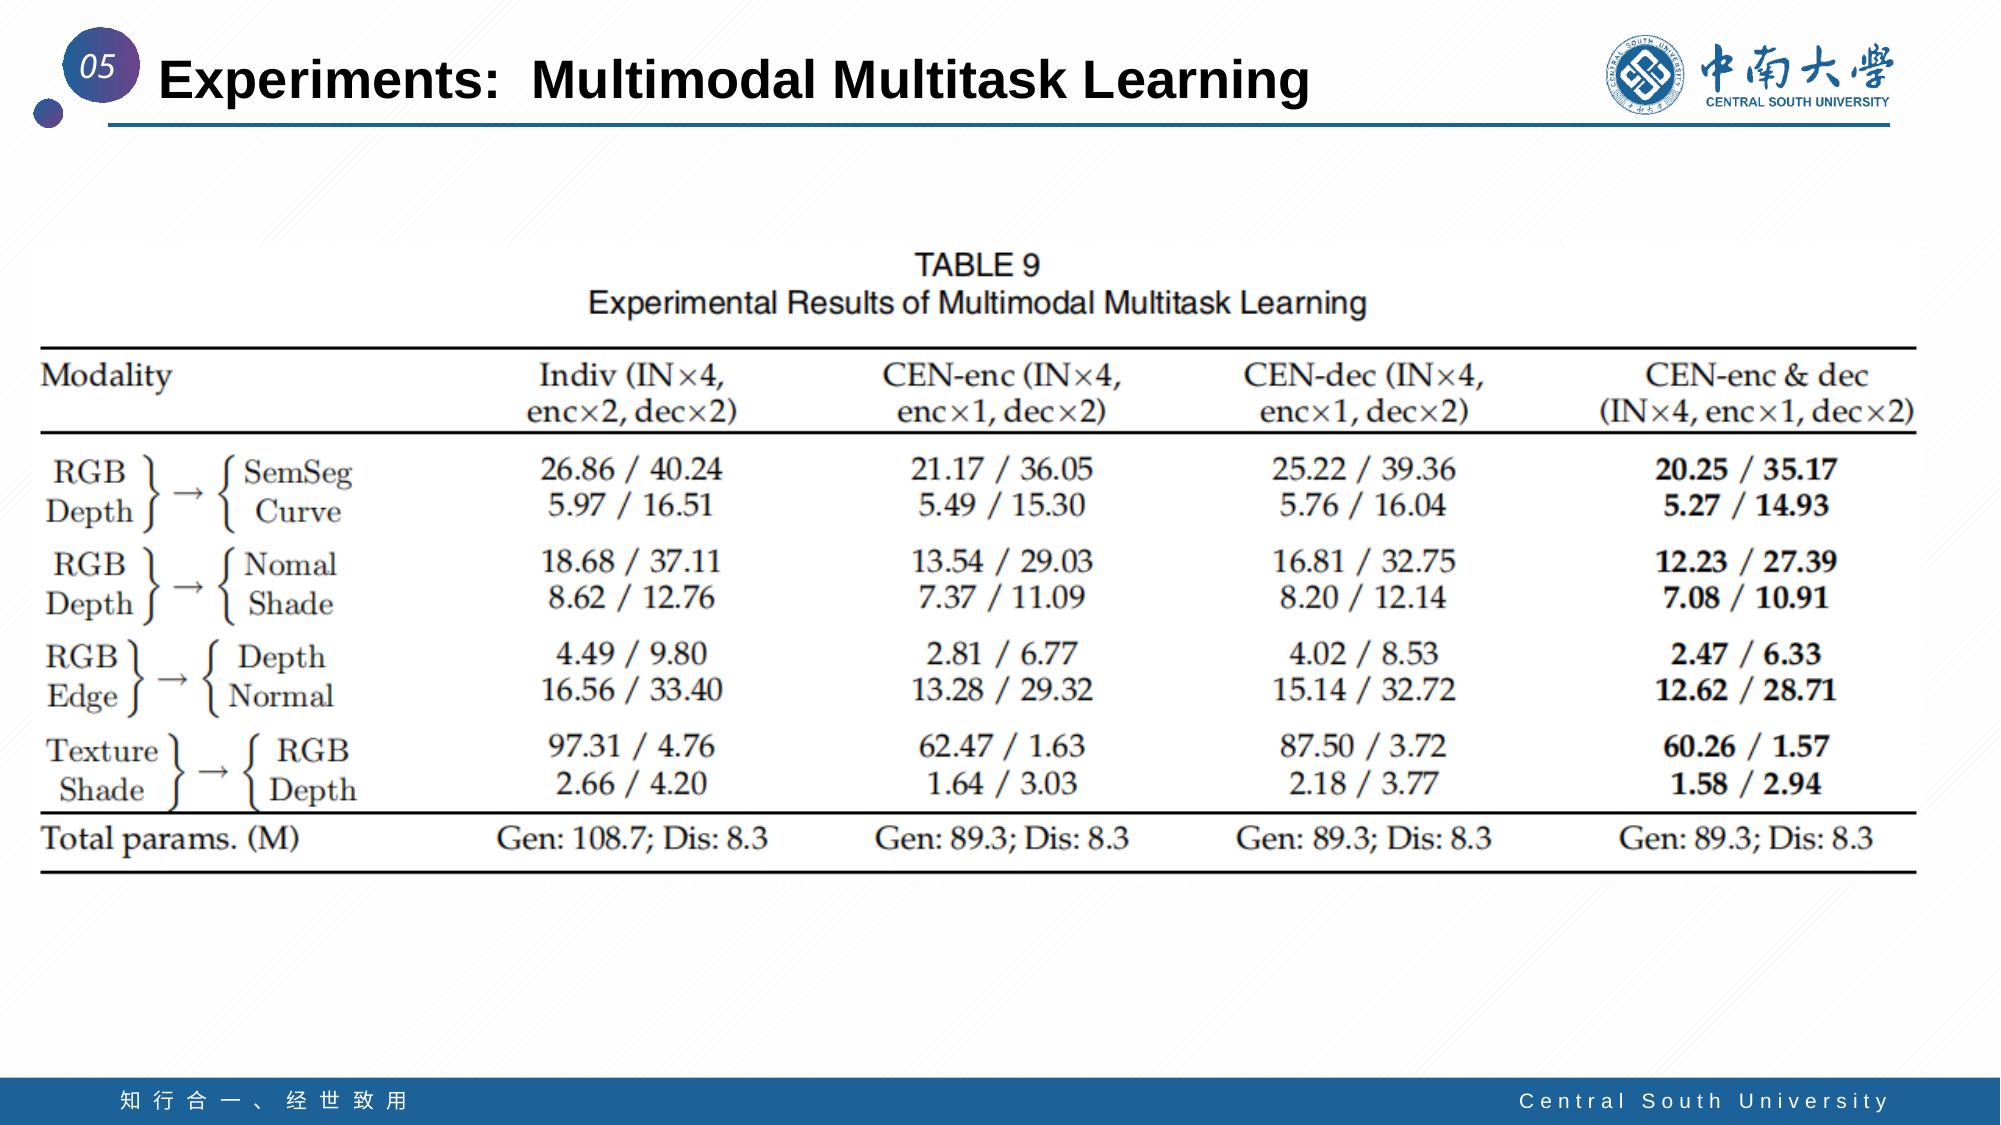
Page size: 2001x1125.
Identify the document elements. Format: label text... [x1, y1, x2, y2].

picture [1595, 28, 1907, 121]
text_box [33, 26, 153, 128]
picture [33, 242, 1923, 882]
text_box Central South University [1504, 1080, 1902, 1120]
text_box [0, 1077, 2000, 1125]
text_box Experiments: Multimodal Multitask Learning [158, 0, 1549, 118]
text_box 知行合一、经世致用 [105, 1080, 423, 1120]
